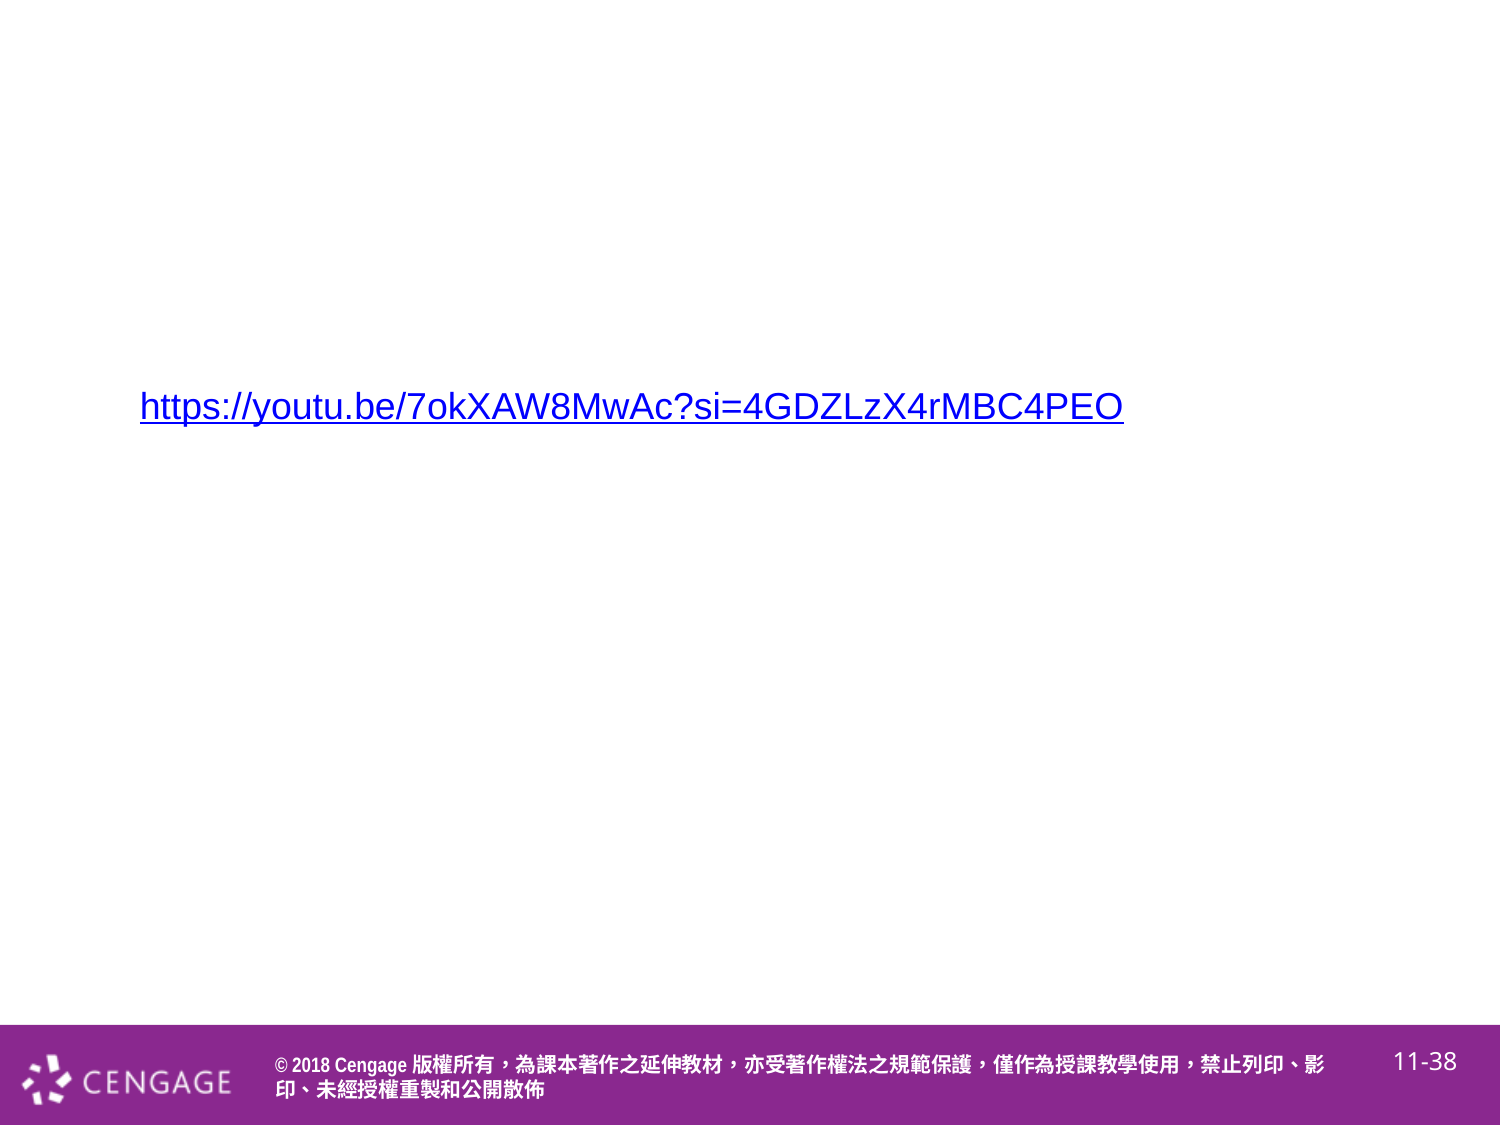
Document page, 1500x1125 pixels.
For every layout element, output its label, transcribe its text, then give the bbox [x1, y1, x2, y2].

text_box https://youtu.be/7okXAW8MwAc?si=4GDZLzX4rMBC4PEO [124, 374, 1274, 435]
picture [12, 1045, 236, 1113]
